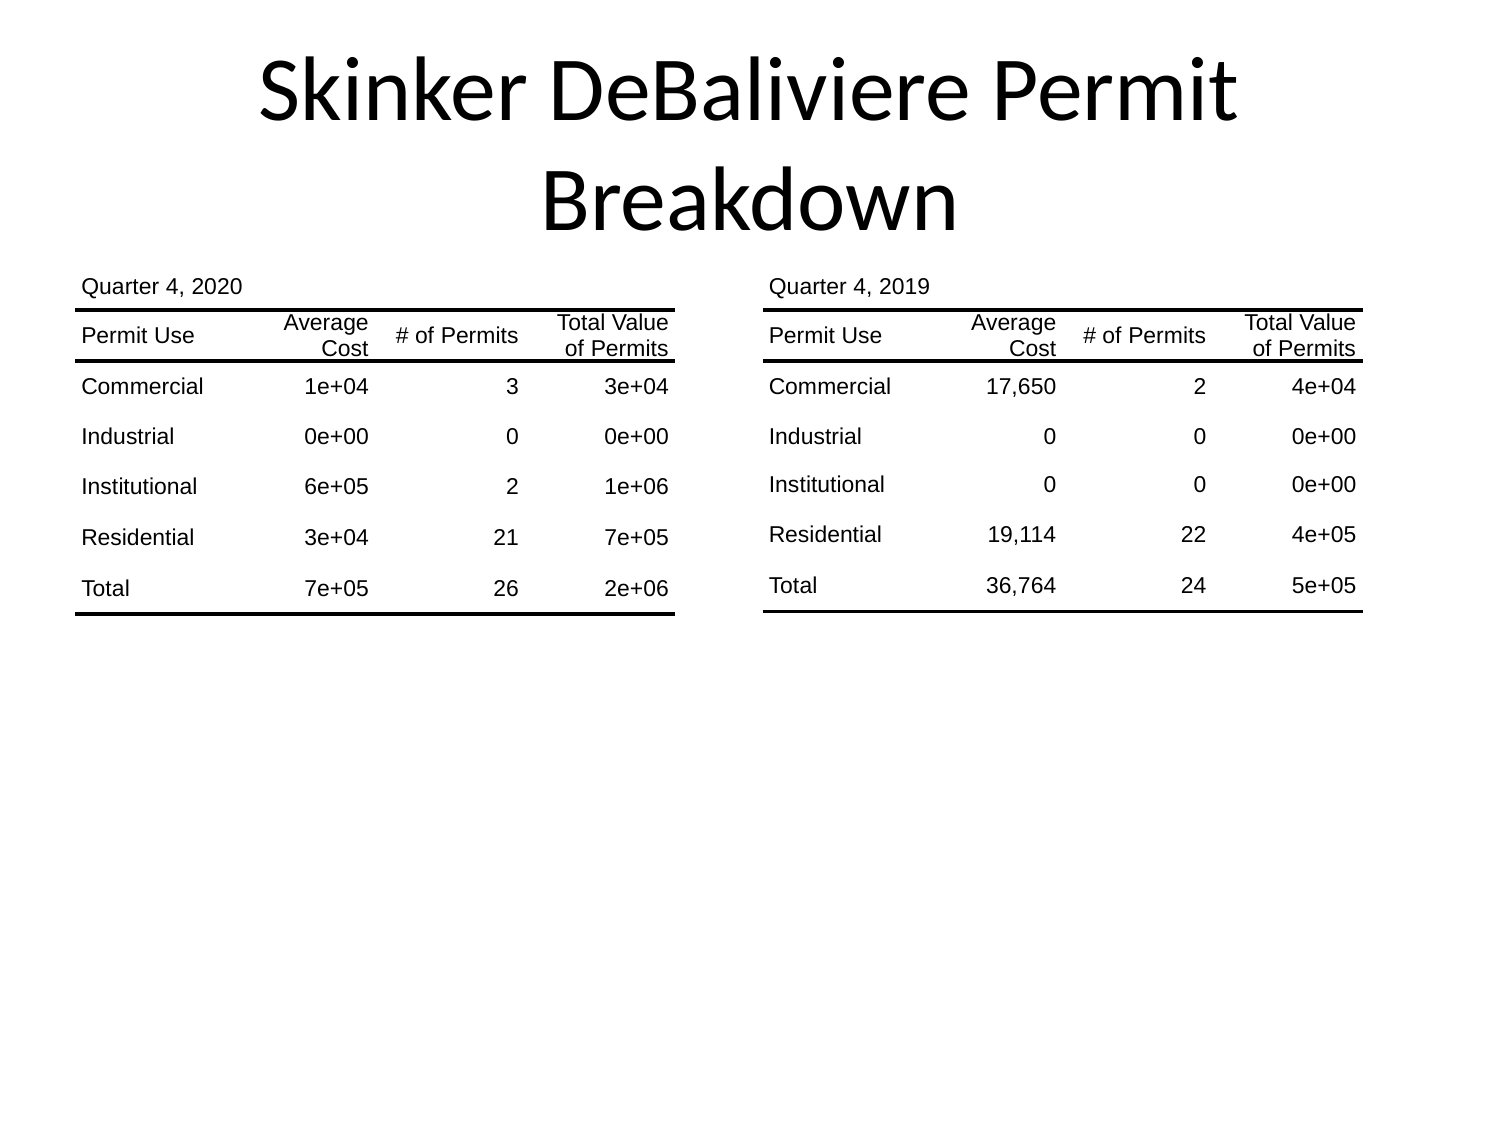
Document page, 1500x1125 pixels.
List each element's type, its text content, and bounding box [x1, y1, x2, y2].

table_cell 3e+04 [225, 512, 375, 563]
table_cell 4e+04 [1213, 363, 1363, 412]
table_cell Institutional [75, 461, 225, 512]
table_cell 3 [375, 363, 525, 412]
table_cell 5e+05 [1213, 560, 1363, 610]
table_cell Average Cost [913, 312, 1063, 359]
table_header Quarter 4, 2019 [763, 262, 1363, 308]
table_cell 0 [375, 412, 525, 461]
table_cell 6e+05 [225, 461, 375, 512]
table_cell 2 [1063, 363, 1213, 412]
table_cell Permit Use [75, 312, 225, 359]
table_cell 1e+04 [225, 363, 375, 412]
table_cell Institutional [763, 461, 913, 509]
table_cell # of Permits [1063, 312, 1213, 359]
table_cell Total Value of Permits [1213, 312, 1363, 359]
table_cell 0 [1063, 412, 1213, 461]
table_cell 7e+05 [525, 512, 675, 563]
table_cell Residential [75, 512, 225, 563]
table_cell 2 [375, 461, 525, 512]
table_cell 0e+00 [1213, 461, 1363, 509]
table_cell 26 [375, 563, 525, 612]
table_cell 1e+06 [525, 461, 675, 512]
table_cell 17,650 [913, 363, 1063, 412]
table_cell 24 [1063, 560, 1213, 610]
table_cell Industrial [75, 412, 225, 461]
table_cell Commercial [75, 363, 225, 412]
table_cell 19,114 [913, 509, 1063, 560]
table_cell 0 [1063, 461, 1213, 509]
title Skinker DeBaliviere Permit Breakdown [75, 45, 1425, 233]
table_cell 0 [913, 461, 1063, 509]
table_cell 7e+05 [225, 563, 375, 612]
table_cell 22 [1063, 509, 1213, 560]
table_cell Residential [763, 509, 913, 560]
table_cell 0e+00 [1213, 412, 1363, 461]
table_cell Permit Use [763, 312, 913, 359]
table_cell 21 [375, 512, 525, 563]
table_cell Total [75, 563, 225, 612]
table_cell Total [763, 560, 913, 610]
table_header Quarter 4, 2020 [75, 262, 675, 308]
table_cell Commercial [763, 363, 913, 412]
table_cell Total Value of Permits [525, 312, 675, 359]
table_cell Average Cost [225, 312, 375, 359]
table_cell 0e+00 [225, 412, 375, 461]
table_cell 36,764 [913, 560, 1063, 610]
table_cell 3e+04 [525, 363, 675, 412]
table_cell # of Permits [375, 312, 525, 359]
table_cell 4e+05 [1213, 509, 1363, 560]
table_cell 2e+06 [525, 563, 675, 612]
table_cell 0e+00 [525, 412, 675, 461]
table_cell 0 [913, 412, 1063, 461]
table_cell Industrial [763, 412, 913, 461]
